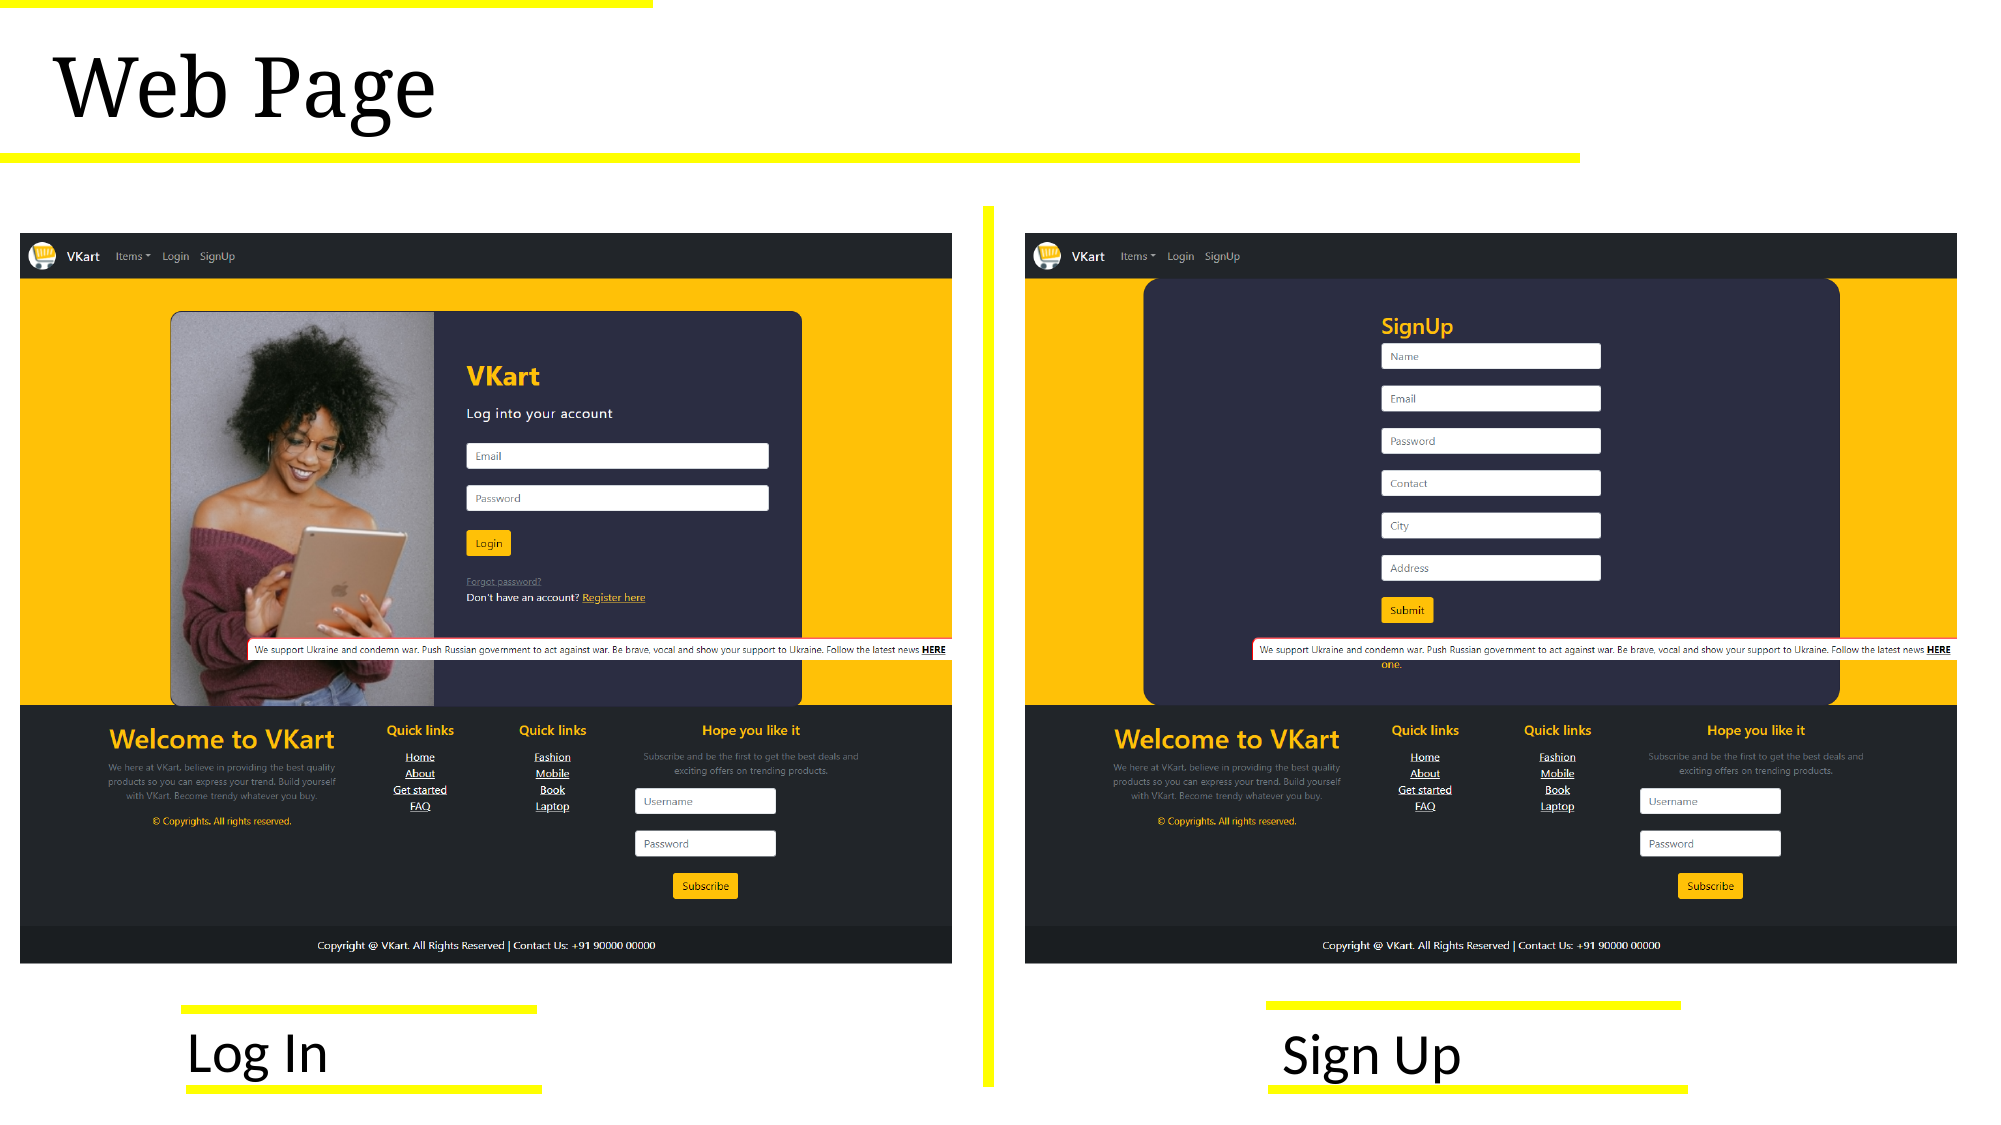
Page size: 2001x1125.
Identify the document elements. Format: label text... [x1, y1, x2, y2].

text_box [0, 153, 1580, 163]
text_box [186, 1085, 542, 1094]
text_box Web Page [38, 27, 454, 142]
text_box Sign Up [1268, 1010, 1477, 1085]
text_box [983, 206, 994, 1087]
text_box [1266, 1001, 1681, 1010]
picture [20, 233, 952, 964]
text_box Log In [173, 1006, 358, 1092]
picture [1025, 233, 1957, 964]
text_box [0, 0, 653, 8]
text_box [181, 1005, 537, 1014]
text_box [1268, 1085, 1688, 1094]
